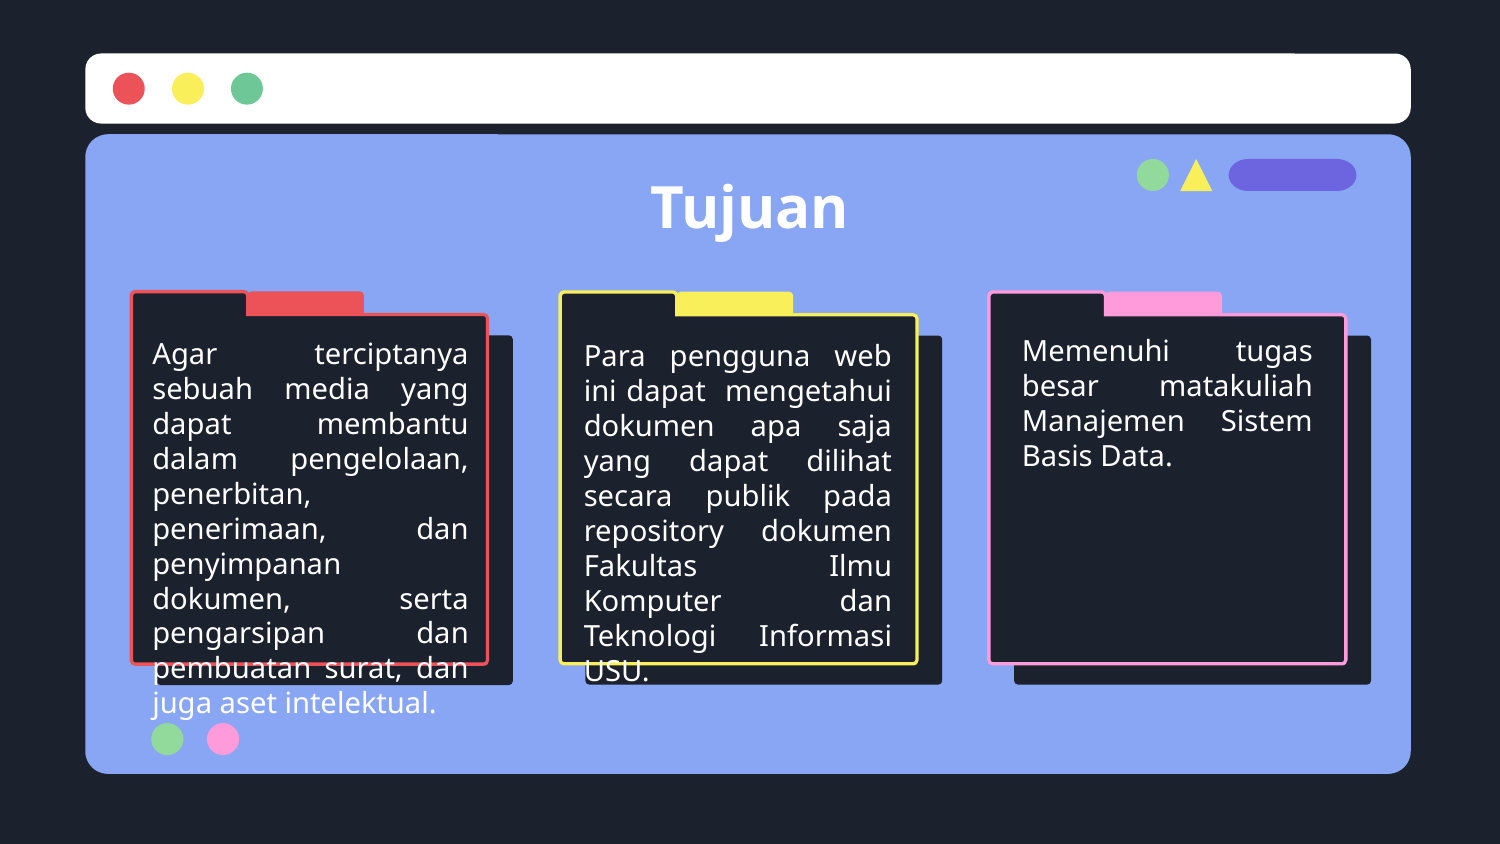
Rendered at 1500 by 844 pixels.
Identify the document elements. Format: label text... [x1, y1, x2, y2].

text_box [129, 289, 513, 686]
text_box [986, 289, 1372, 685]
title Tujuan [118, 158, 1382, 252]
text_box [558, 289, 943, 685]
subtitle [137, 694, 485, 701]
